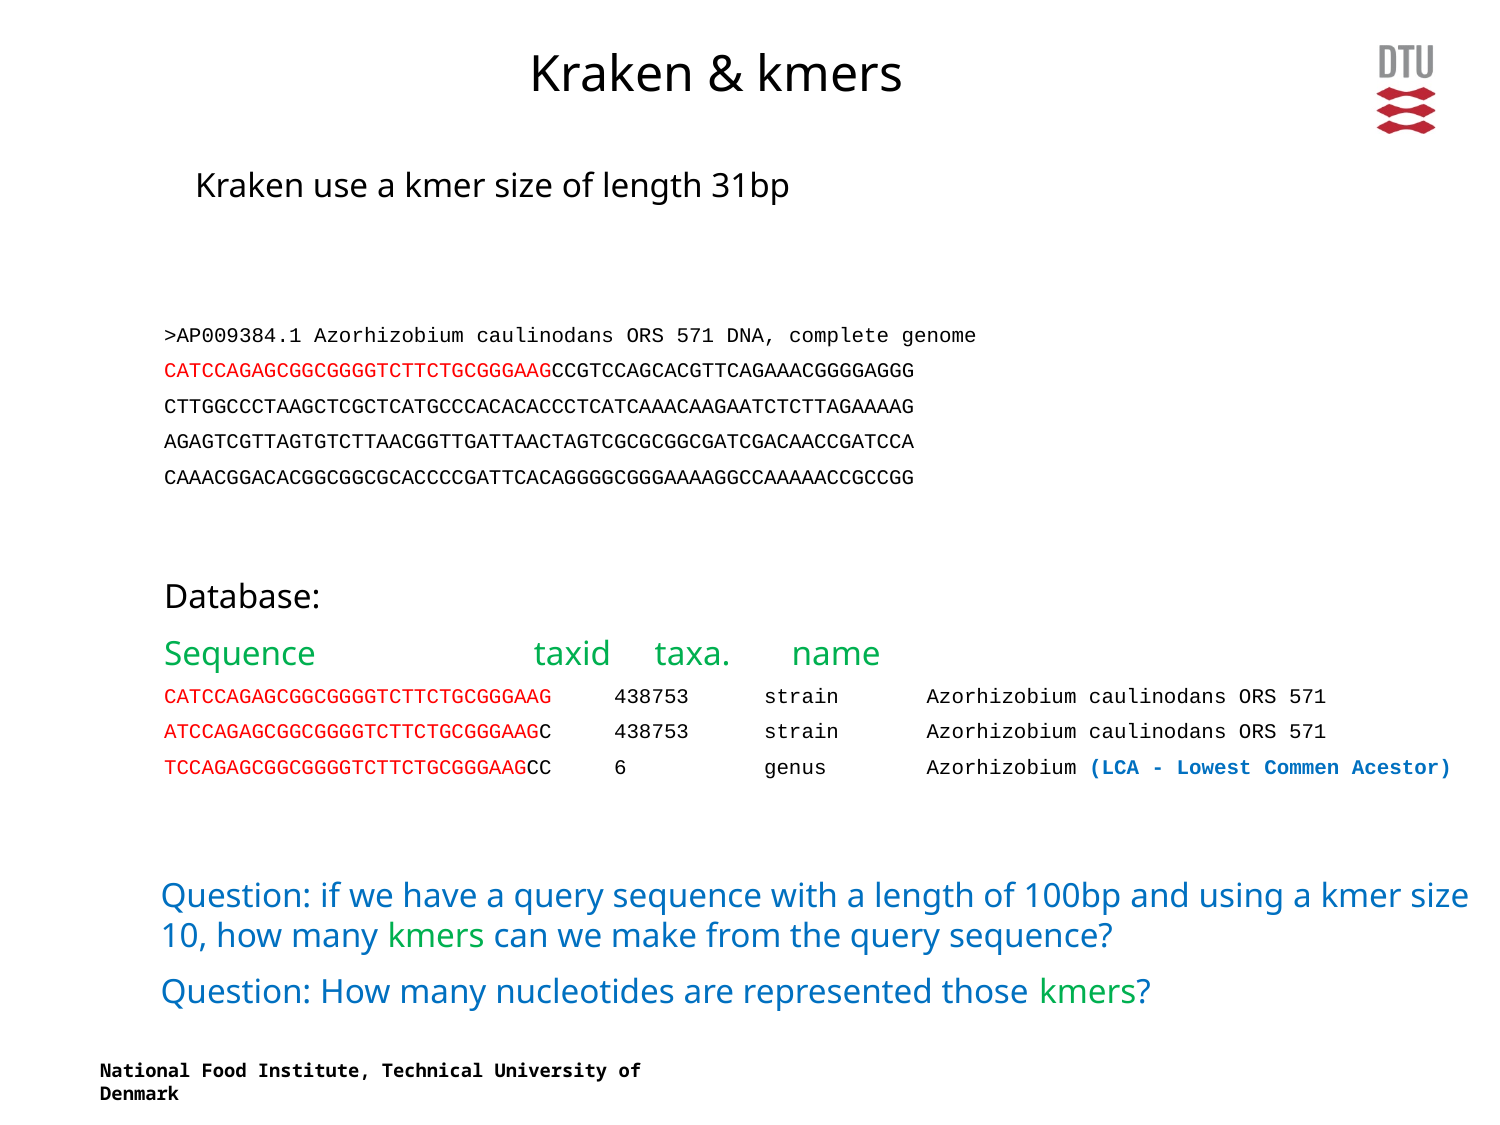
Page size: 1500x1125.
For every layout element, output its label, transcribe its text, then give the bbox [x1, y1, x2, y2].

text_box Kraken & kmers [210, 34, 1223, 110]
picture [1356, 45, 1436, 134]
text_box >AP009384.1 Azorhizobium caulinodans ORS 571 DNA, complete genome CATCCAGAGCGGCGGGGTCTTCTGCGGGAAGCCGTCCAGCACGTTCAGAAACGGGGAGGG CTTGGCCCTAAGCTCGCTCATGCCCACACACCCTCATCAAACAAGAATCTCTTAGAAAAG AGAGTCGTTAGTGTCTTAACGGTTGATTAACTAGTCGCGCGGCGATCGACAACCGATCCA CAAACGGACACGGCGGCGCACCCCGATTCACAGGGGCGGGAAAAGGCCAAAAACCGCCGG Database: Sequence taxid taxa. name CATCCAGAGCGGCGGGGTCTTCTGCGGGAAG 438753 strain Azorhizobium caulinodans ORS 571 ATCCAGAGCGGCGGGGTCTTCTGCGGGAAGC 438753 strain Azorhizobium caulinodans ORS 571 TCCAGAGCGGCGGGGTCTTCTGCGGGAAGCC 6 genus Azorhizobium (LCA - Lowest Commen Acestor) [149, 314, 1500, 786]
text_box Kraken use a kmer size of length 31bp [180, 156, 807, 212]
text_box Question: if we have a query sequence with a length of 100bp and using a kmer size 10, how many kmers can we make from the query sequence? Question: How many nucleotides are represented those kmers? [145, 866, 1500, 1018]
